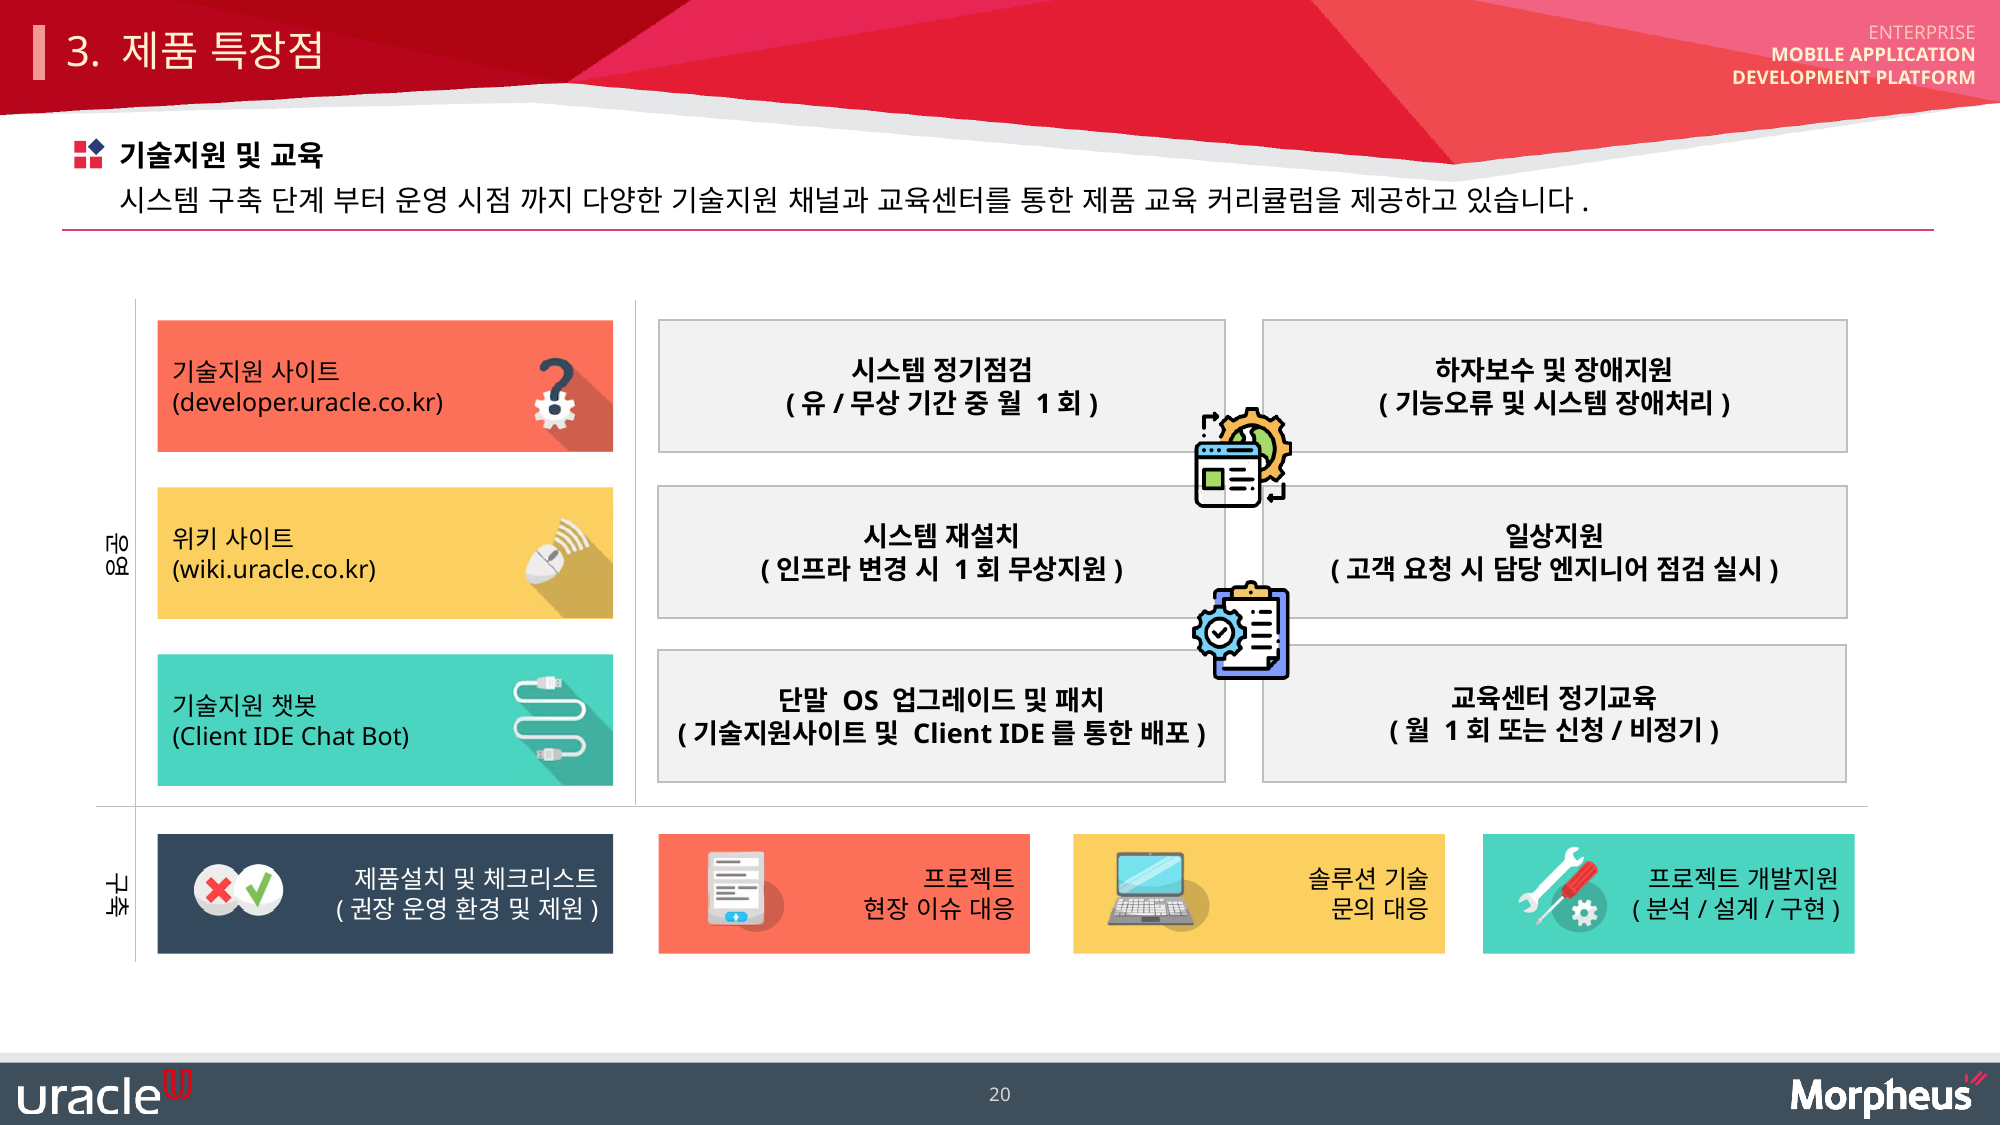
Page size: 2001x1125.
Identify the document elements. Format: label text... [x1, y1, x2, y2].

picture [507, 506, 613, 618]
picture [1499, 829, 1618, 948]
picture [1083, 835, 1223, 935]
text_box 시스템 정기점검 (유/무상 기간 중 월 1회) [658, 319, 1226, 453]
text_box 시스템 구축 단계 부터 운영 시점 까지 다양한 기술지원 채널과 교육센터를 통한 제품 교육 커리큘럼을 제공하고 있습니다. [119, 176, 1888, 224]
text_box 교육센터 정기교육 (월 1회 또는 신청/비정기) [1262, 644, 1847, 783]
picture [18, 1069, 191, 1114]
picture [678, 827, 794, 946]
picture [497, 662, 613, 785]
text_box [74, 129, 342, 180]
text_box 구축 [80, 857, 135, 929]
text_box 일상지원 (고객 요청 시 담당 엔지니어 점검 실시) [1262, 485, 1848, 619]
text_box 기술지원 챗봇 (Client IDE Chat Bot) [157, 653, 614, 787]
picture [523, 351, 613, 451]
text_box 하자보수 및 장애지원 (기능오류 및 시스템 장애처리) [1262, 319, 1848, 453]
text_box 기술지원 사이트 (developer.uracle.co.kr) [157, 319, 614, 453]
picture [1188, 400, 1292, 512]
text_box 솔루션 기술 문의 대응 [1072, 833, 1446, 955]
picture [181, 831, 299, 951]
text_box 운영 [80, 517, 135, 589]
text_box 시스템 재설치 (인프라 변경 시 1회 무상지원) [657, 485, 1226, 619]
text_box 위키 사이트 (wiki.uracle.co.kr) [157, 486, 614, 620]
picture [0, 0, 2000, 185]
text_box 프로젝트 현장 이슈 대응 [657, 833, 1031, 955]
text_box 구축 [136, 857, 142, 929]
picture [1151, 559, 1330, 718]
picture [1791, 1071, 1987, 1119]
text_box 3. 제품 특장점 [51, 16, 341, 82]
text_box 제품설치 및 체크리스트 (권장 운영 환경 및 제원) [157, 833, 614, 955]
text_box 운영 [136, 517, 141, 589]
text_box 단말 OS 업그레이드 및 패치 (기술지원사이트 및 Client IDE를 통한 배포) [657, 649, 1226, 783]
text_box 프로젝트 개발지원 (분석/설계/구현) [1482, 833, 1856, 955]
